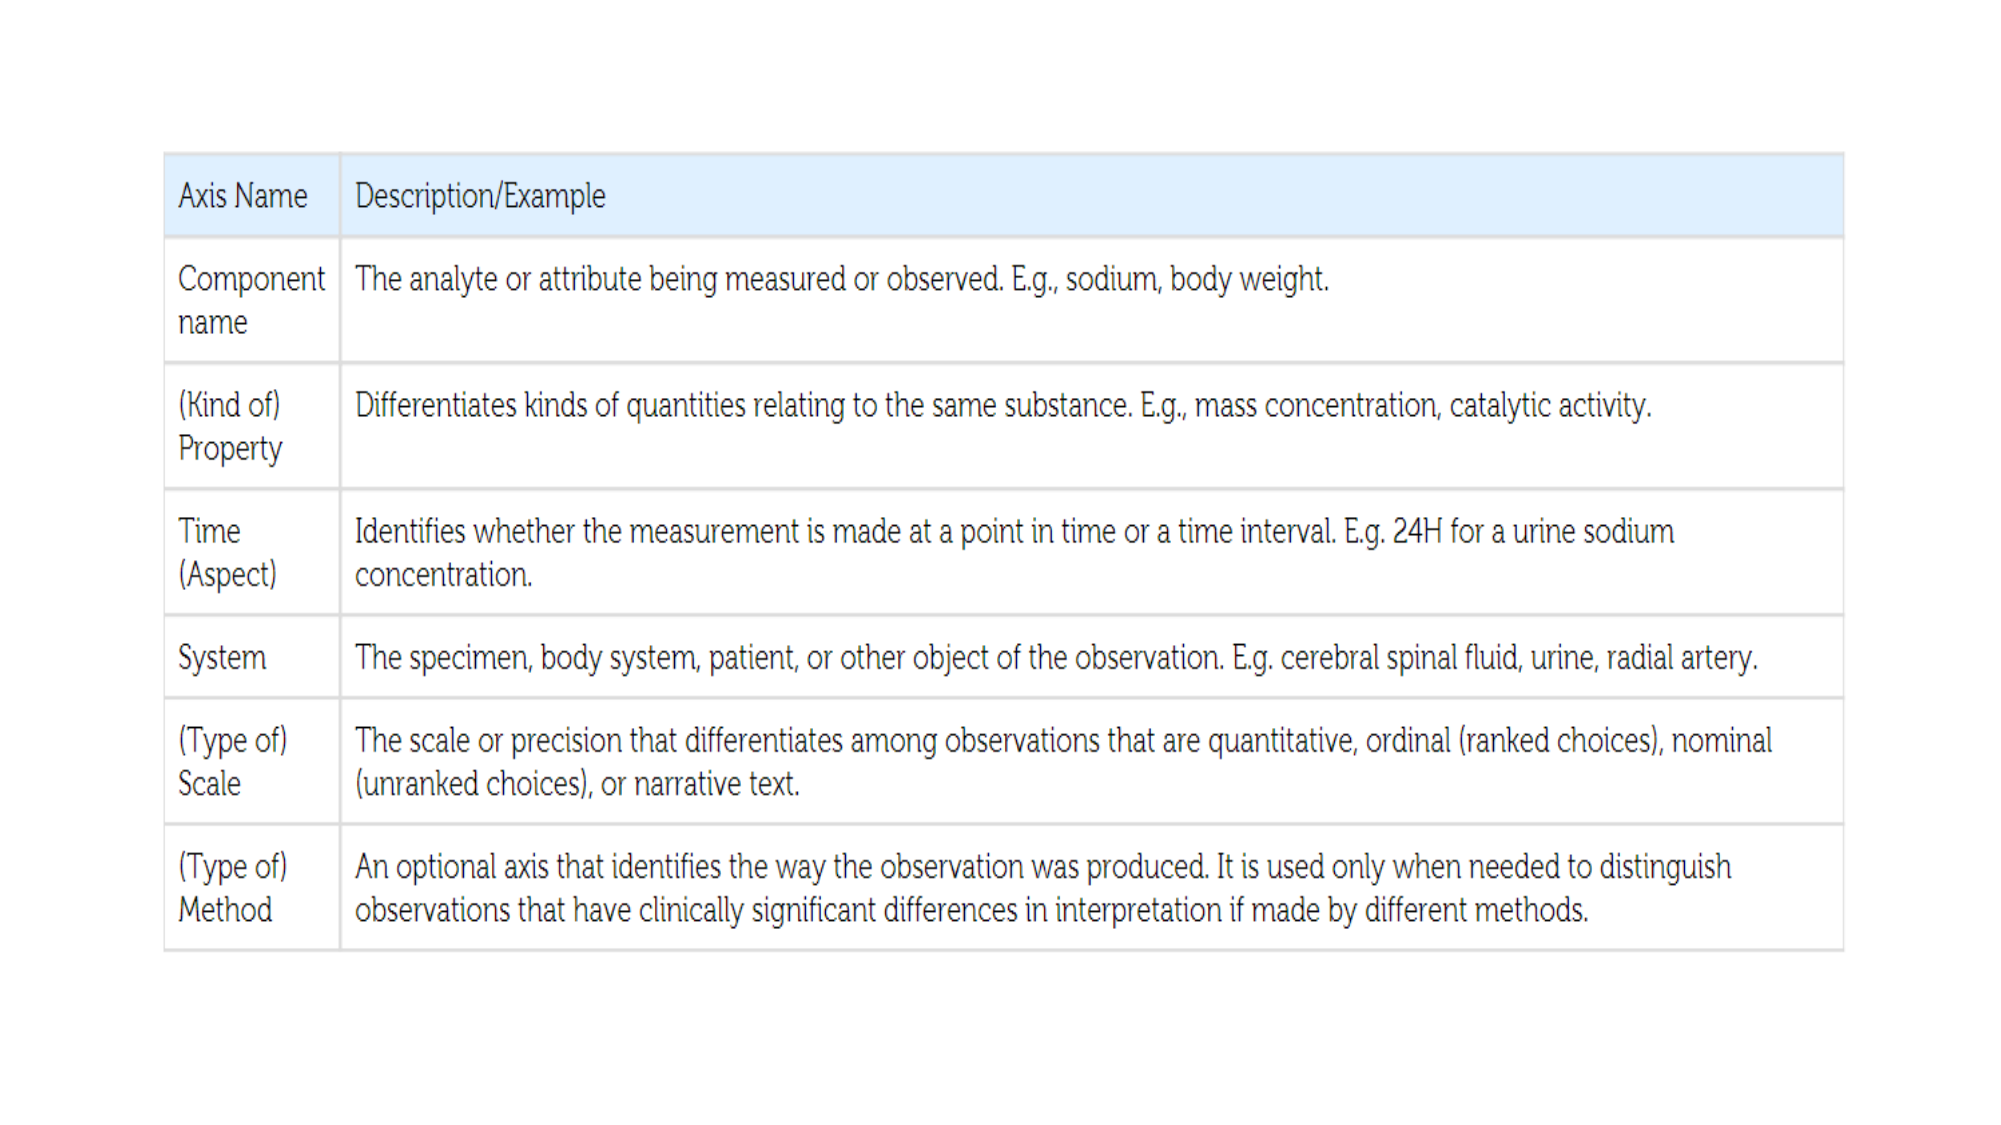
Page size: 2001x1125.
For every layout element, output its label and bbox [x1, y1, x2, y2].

list [137, 132, 1863, 965]
